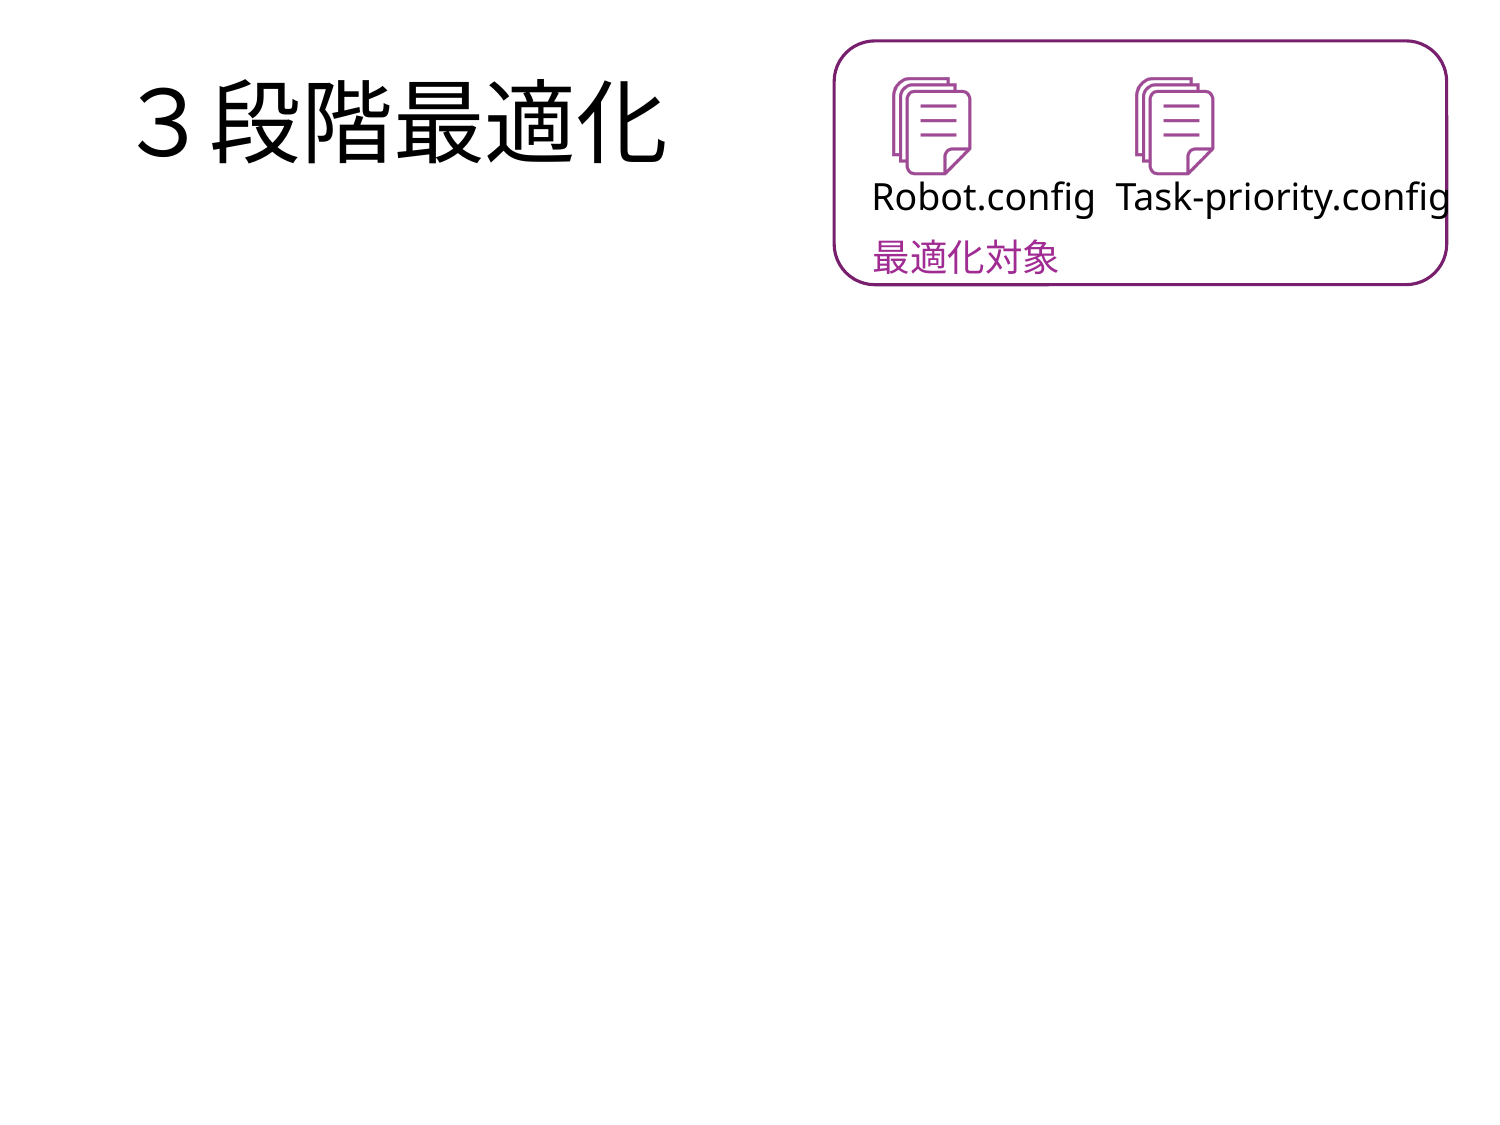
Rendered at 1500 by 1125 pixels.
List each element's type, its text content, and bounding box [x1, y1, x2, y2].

text_box Robot.config [856, 165, 1100, 226]
text_box Task-priority.config [1100, 165, 1467, 226]
text_box [1397, 39, 1449, 165]
picture [865, 60, 997, 192]
text_box [1076, 226, 1449, 287]
picture [1109, 60, 1240, 192]
text_box ３段階最適化 [103, 17, 1397, 236]
text_box [832, 236, 858, 283]
text_box 最適化対象 [858, 227, 1076, 287]
